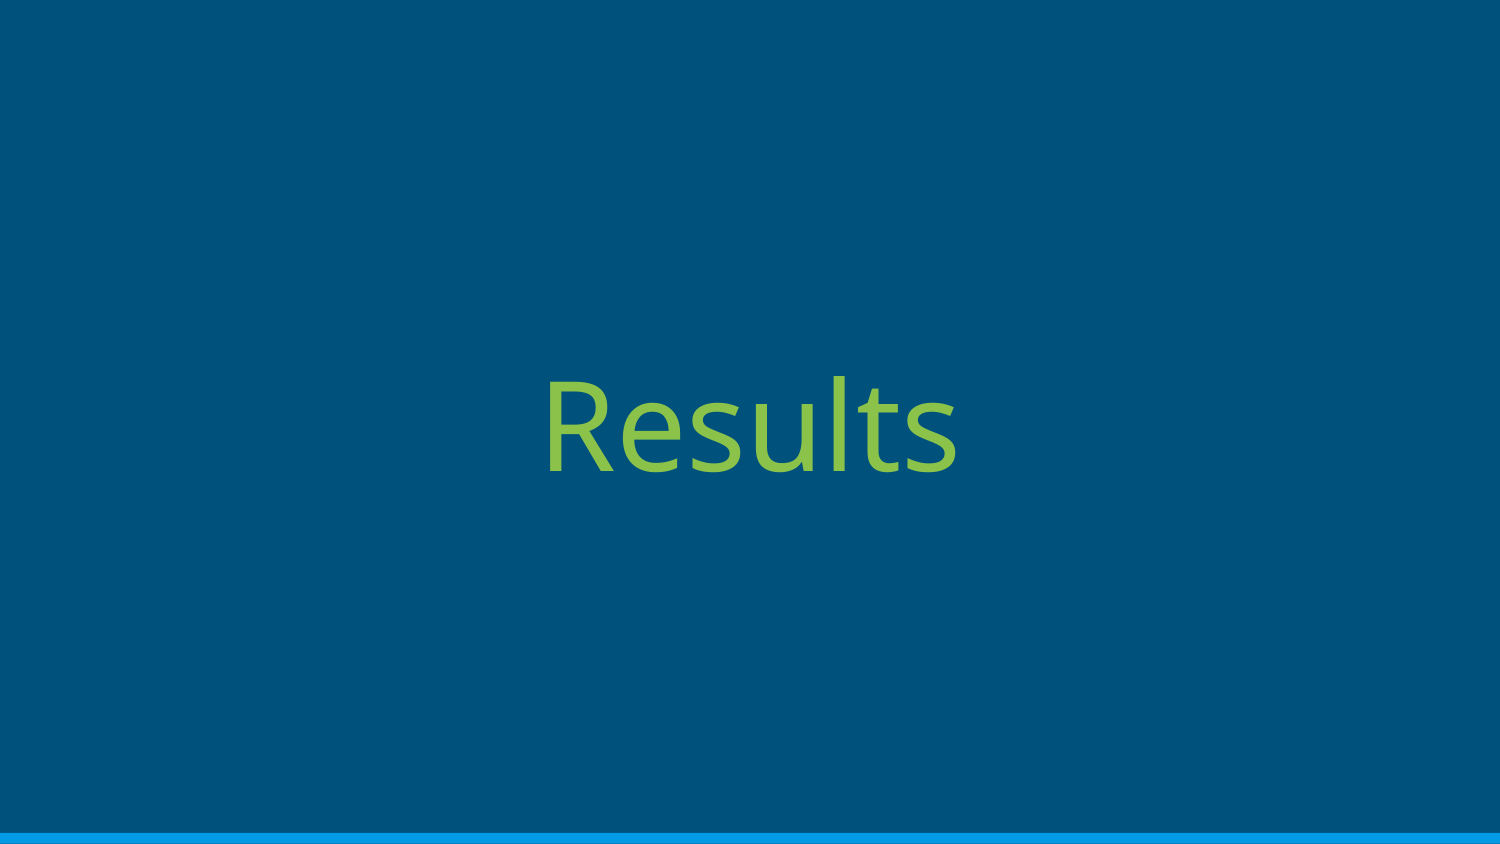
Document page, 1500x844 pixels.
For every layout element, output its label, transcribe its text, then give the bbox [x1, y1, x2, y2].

title Results [63, 295, 1437, 548]
